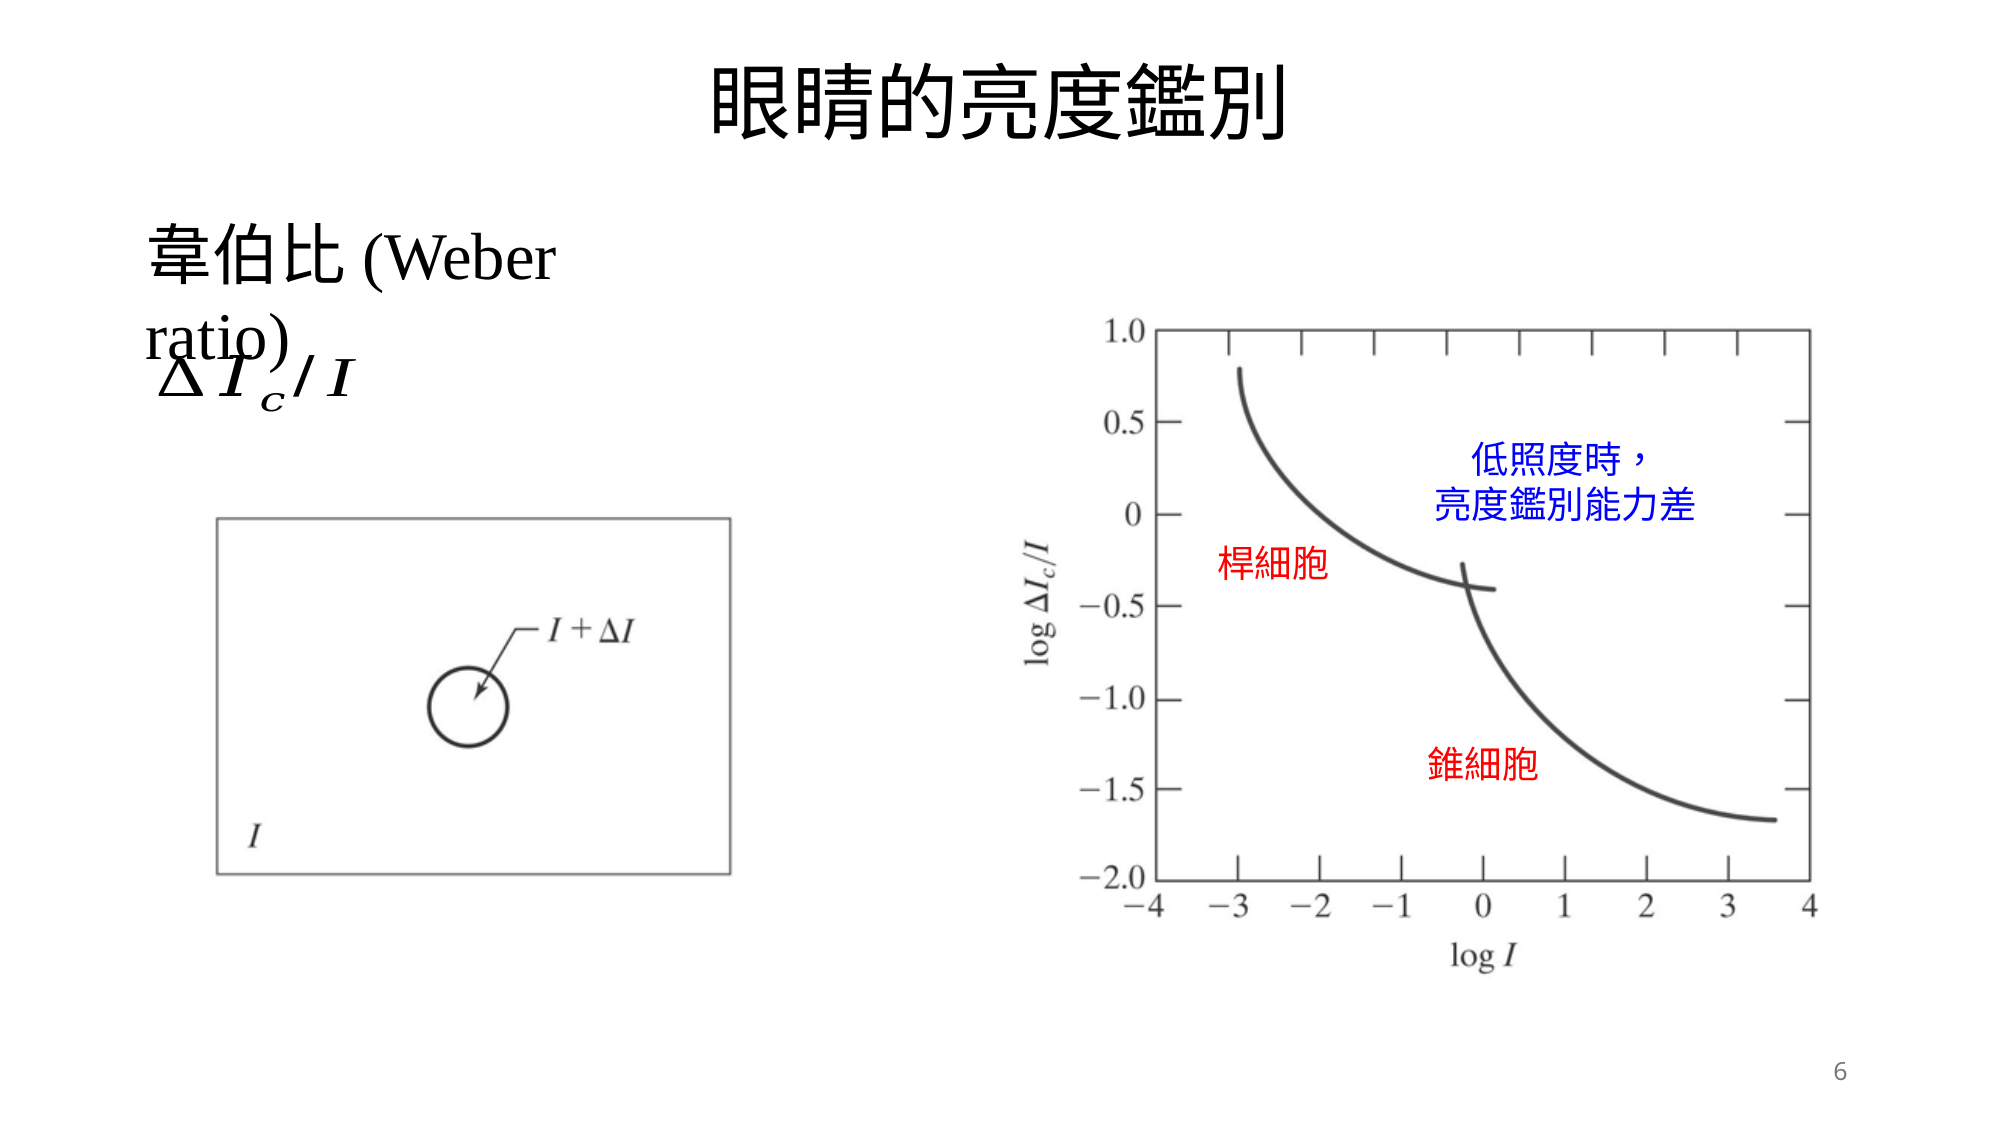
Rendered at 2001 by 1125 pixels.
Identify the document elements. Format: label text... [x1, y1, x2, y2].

text_box 韋伯比(Weber ratio) [131, 205, 719, 381]
text_box 眼睛的亮度鑑別 [0, 42, 2000, 158]
picture [954, 301, 1844, 995]
slide_number 6 [1412, 1042, 1863, 1103]
picture [156, 496, 746, 889]
